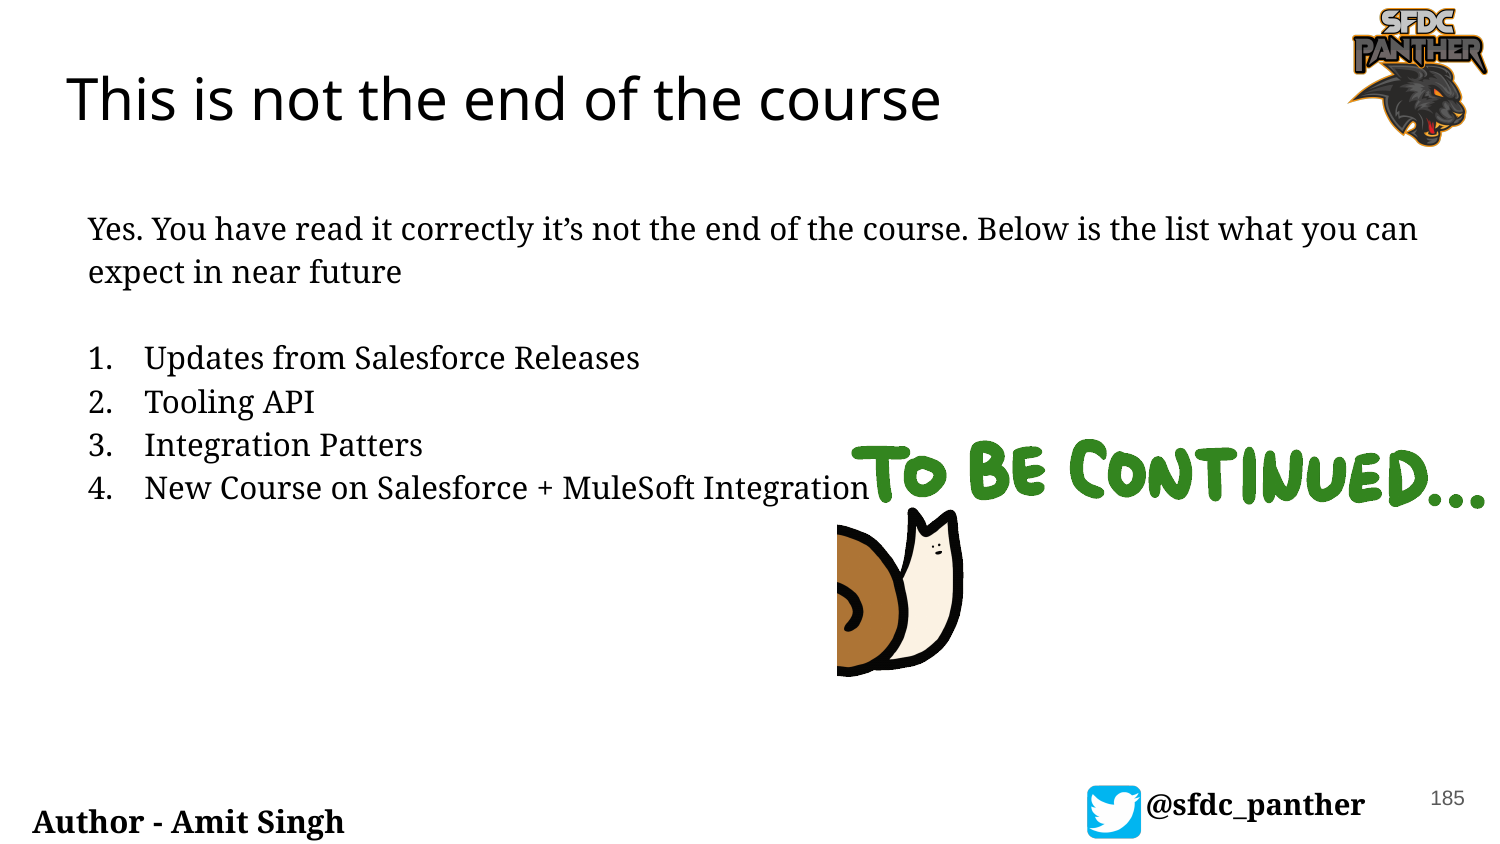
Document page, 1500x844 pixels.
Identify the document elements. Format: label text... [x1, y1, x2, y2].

list Yes. You have read it correctly it’s not the end of the course. Below is the list what you can expect in near future Updates from Salesforce Releases Tooling API Integration Patters New Course on Salesforce + MuleSoft Integration [51, 189, 1449, 750]
picture [1347, 8, 1488, 147]
title This is not the end of the course [51, 47, 1449, 142]
picture [1085, 784, 1144, 842]
picture [836, 401, 1500, 726]
slide_number 185 [1389, 764, 1480, 830]
